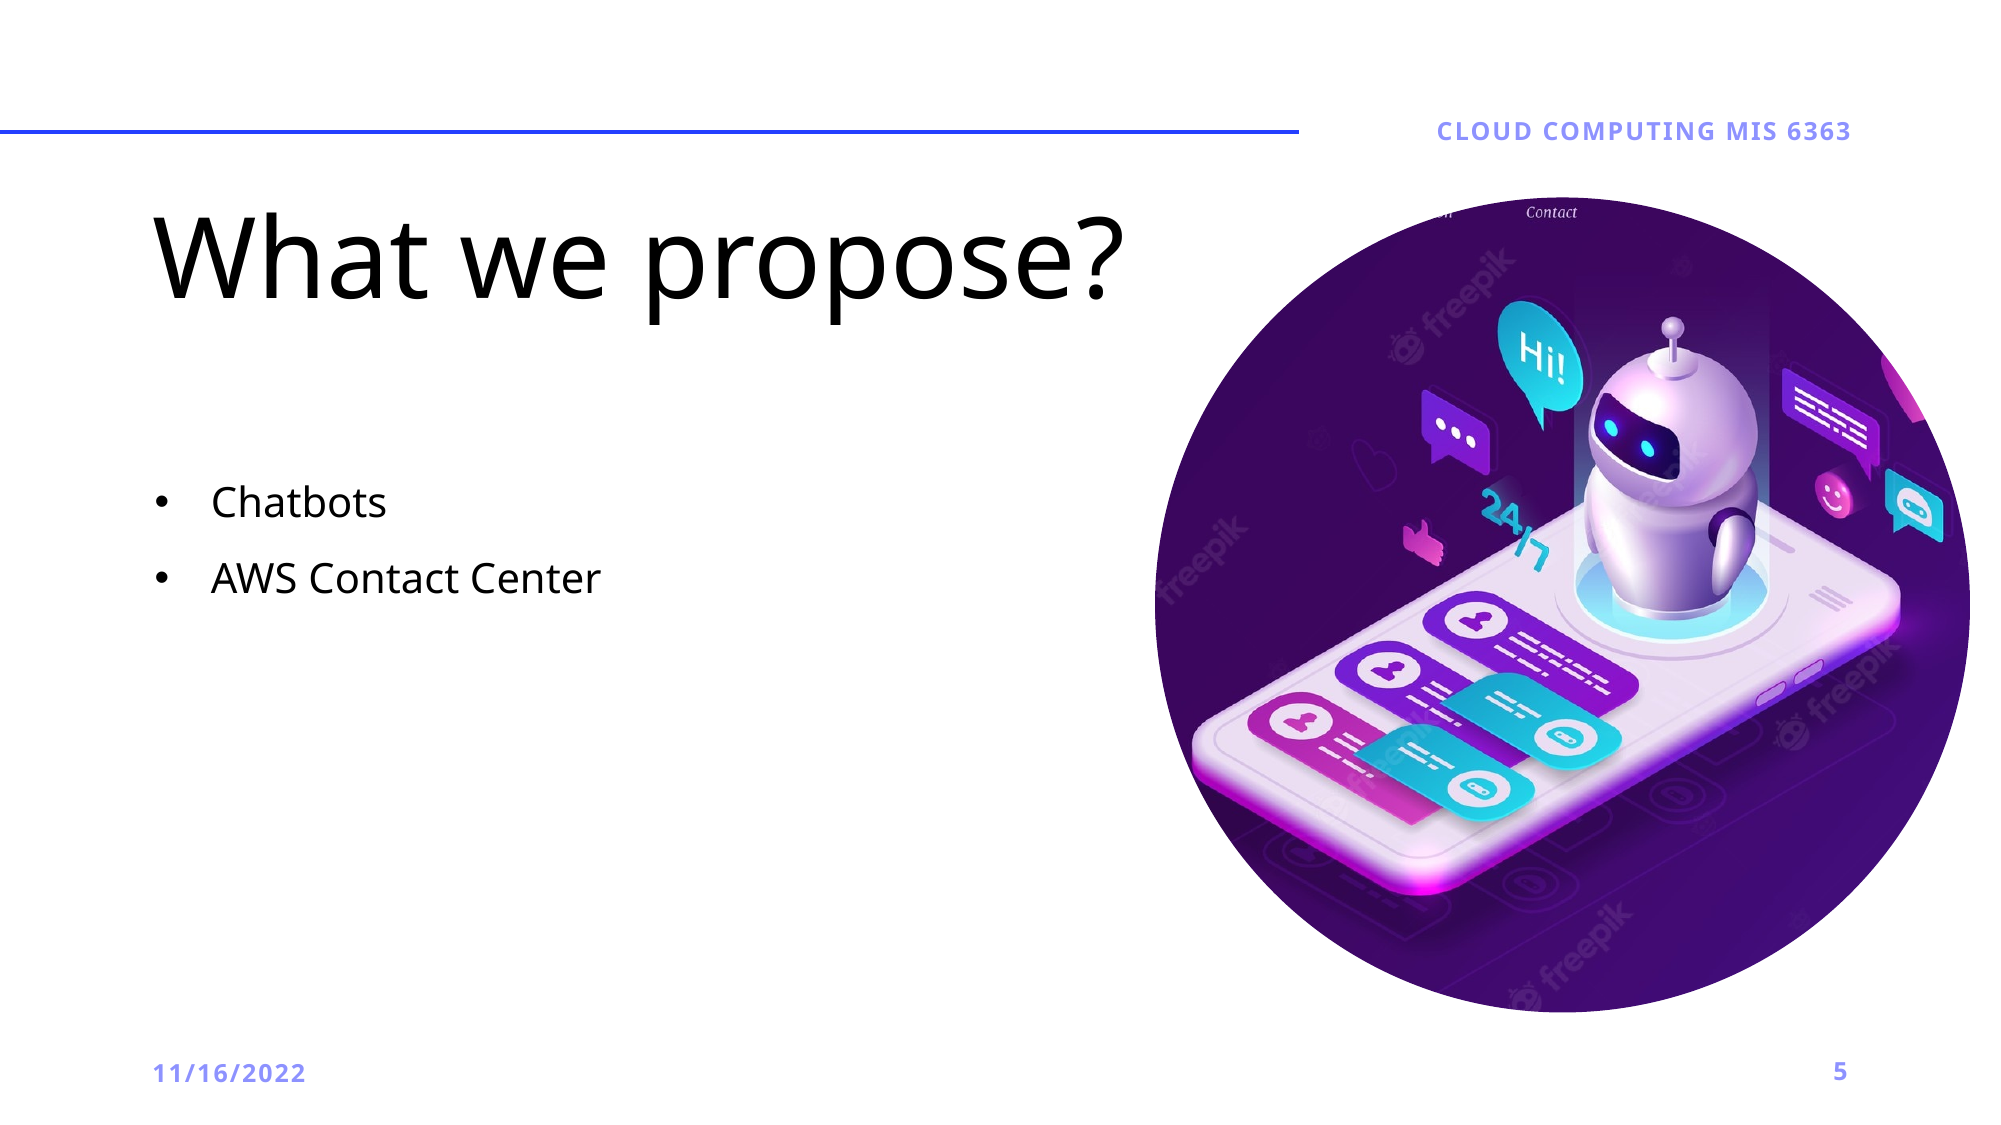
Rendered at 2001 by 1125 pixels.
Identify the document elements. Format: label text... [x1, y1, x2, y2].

picture [1154, 197, 1970, 1013]
slide_number 5 [1412, 1042, 1863, 1103]
footer Cloud Computing MIS 6363 [1306, 101, 1982, 162]
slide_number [137, 1042, 588, 1103]
list Chatbots AWS Contact Center [139, 463, 1154, 1013]
title What we propose? [137, 137, 1153, 331]
